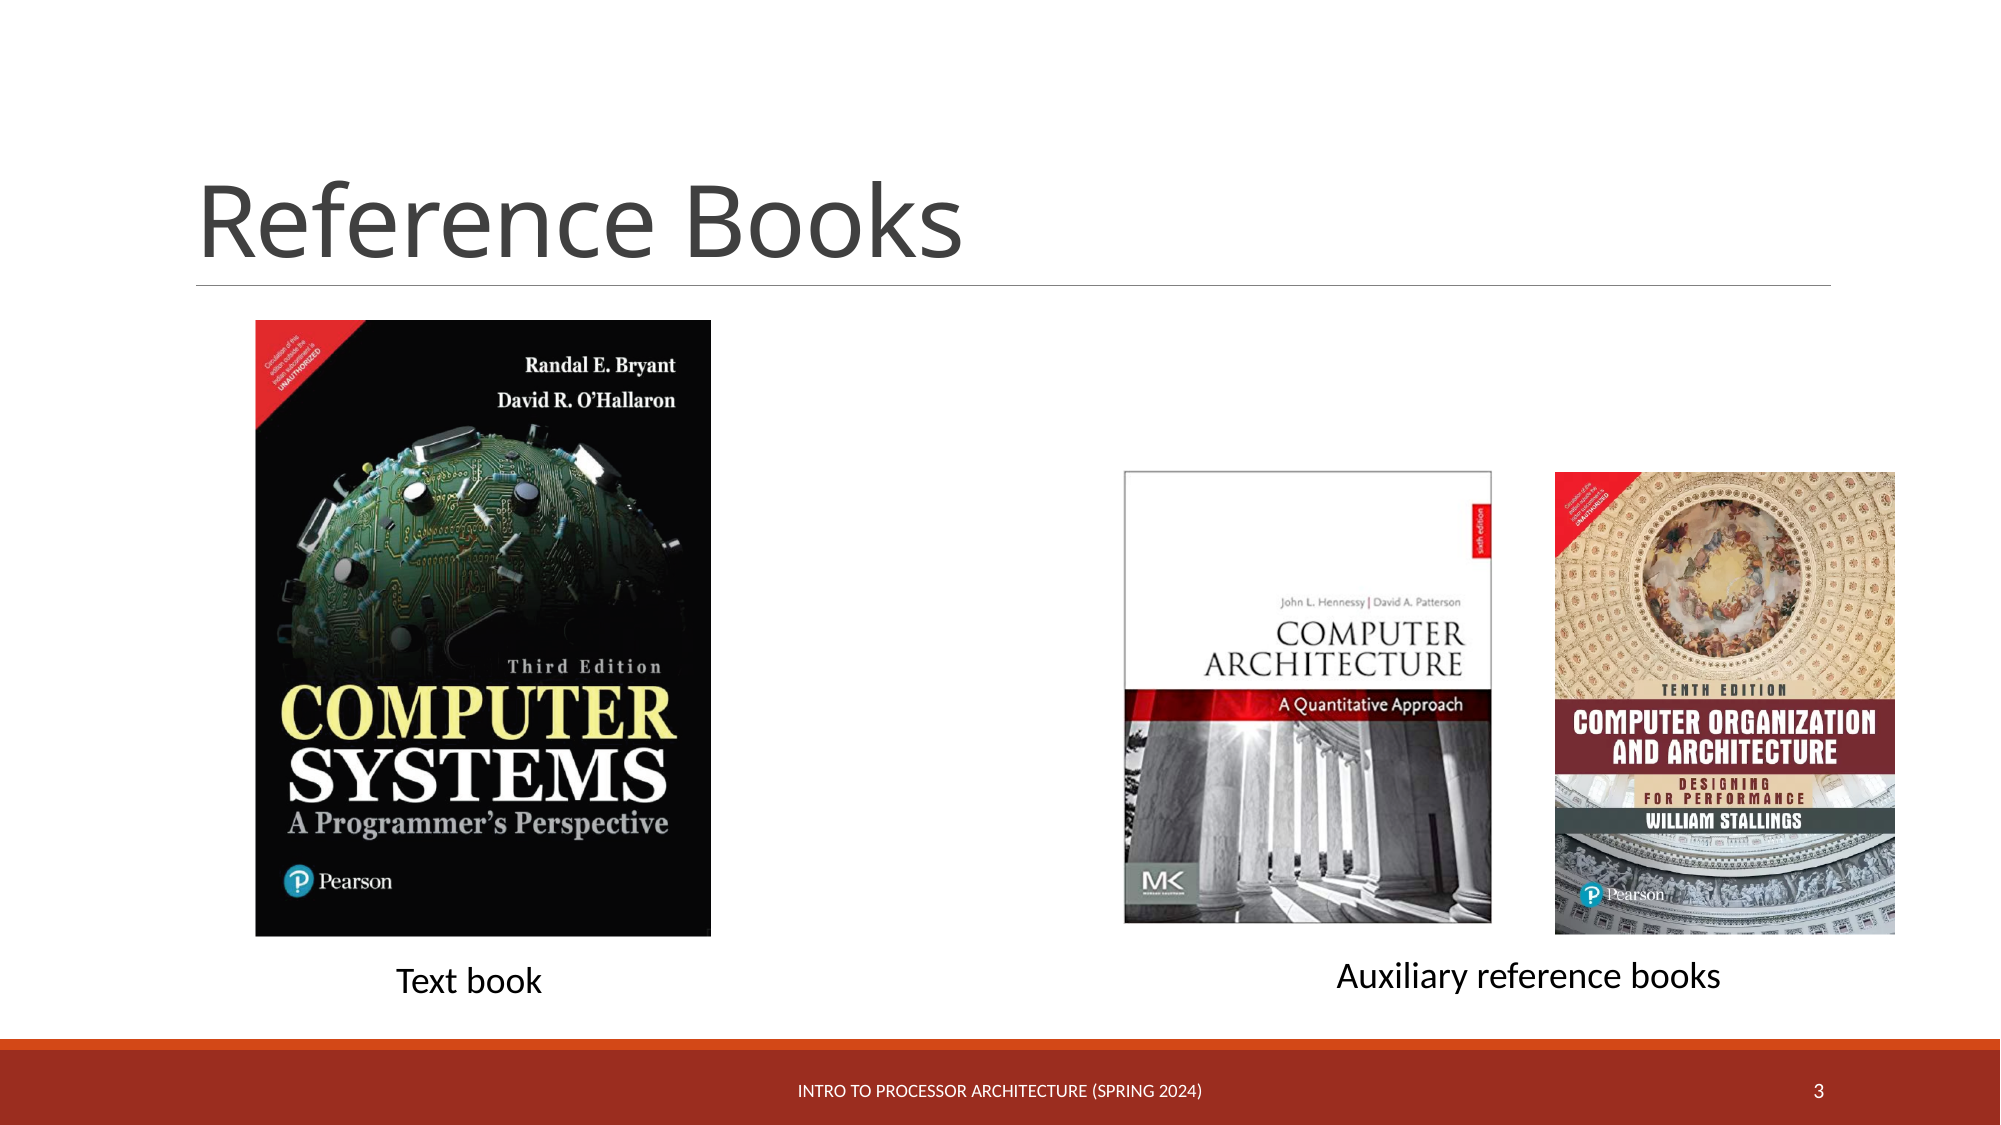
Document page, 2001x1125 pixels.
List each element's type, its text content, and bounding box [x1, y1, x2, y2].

footer Intro to Processor Architecture (Spring 2024) [604, 1059, 1396, 1120]
picture [1552, 468, 1898, 938]
text_box Auxiliary reference books [1321, 943, 1737, 1004]
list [254, 317, 713, 938]
slide_number 3 [1624, 1059, 1840, 1120]
title Reference Books [180, 47, 1830, 285]
picture [1121, 468, 1493, 926]
text_box Text book [381, 949, 558, 1009]
